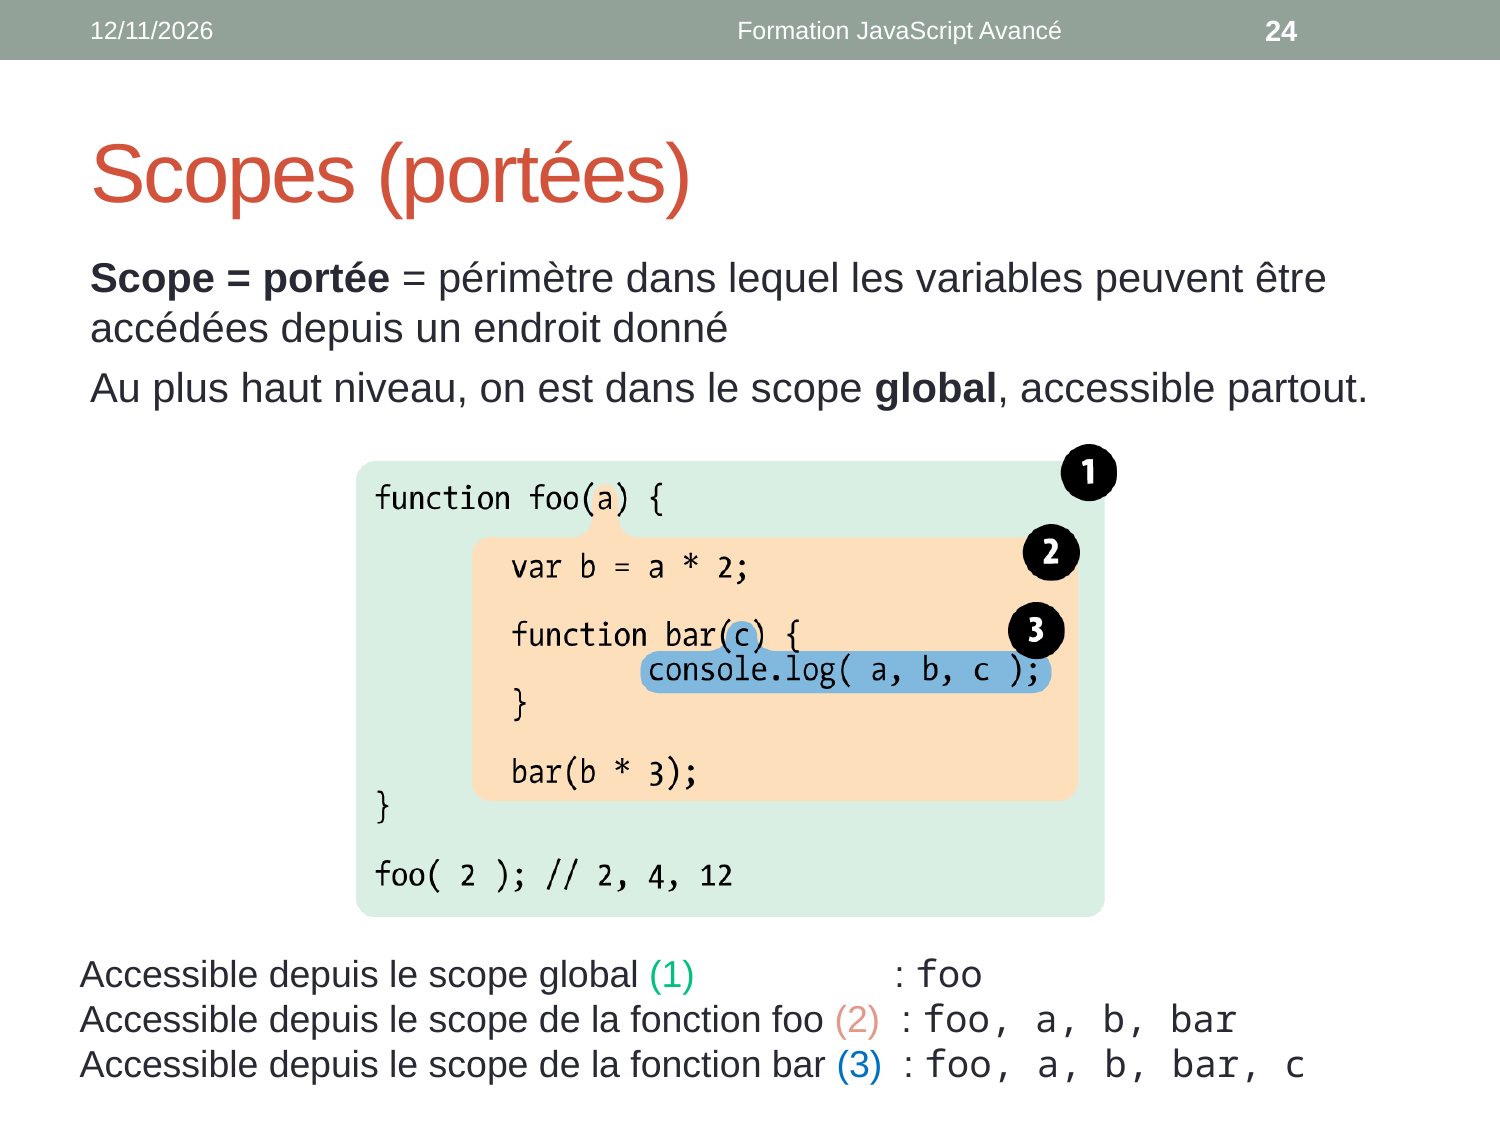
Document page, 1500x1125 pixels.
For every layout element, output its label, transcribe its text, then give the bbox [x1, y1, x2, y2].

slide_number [75, 3, 550, 57]
picture [356, 444, 1117, 918]
footer Formation JavaScript Avancé [562, 3, 1238, 57]
slide_number 24 [1250, 3, 1425, 57]
title Scopes (portées) [75, 87, 1425, 243]
list Scope = portée = périmètre dans lequel les variables peuvent être accédées depuis un endroit donné Au plus haut niveau, on est dans le scope global, accessible partout. [75, 243, 1483, 942]
text_box Accessible depuis le scope global (1) : foo Accessible depuis le scope de la fonction foo (2) : foo, a, b, bar Accessible depuis le scope de la fonction bar (3) : foo, a, b, bar, c [64, 942, 1500, 1093]
